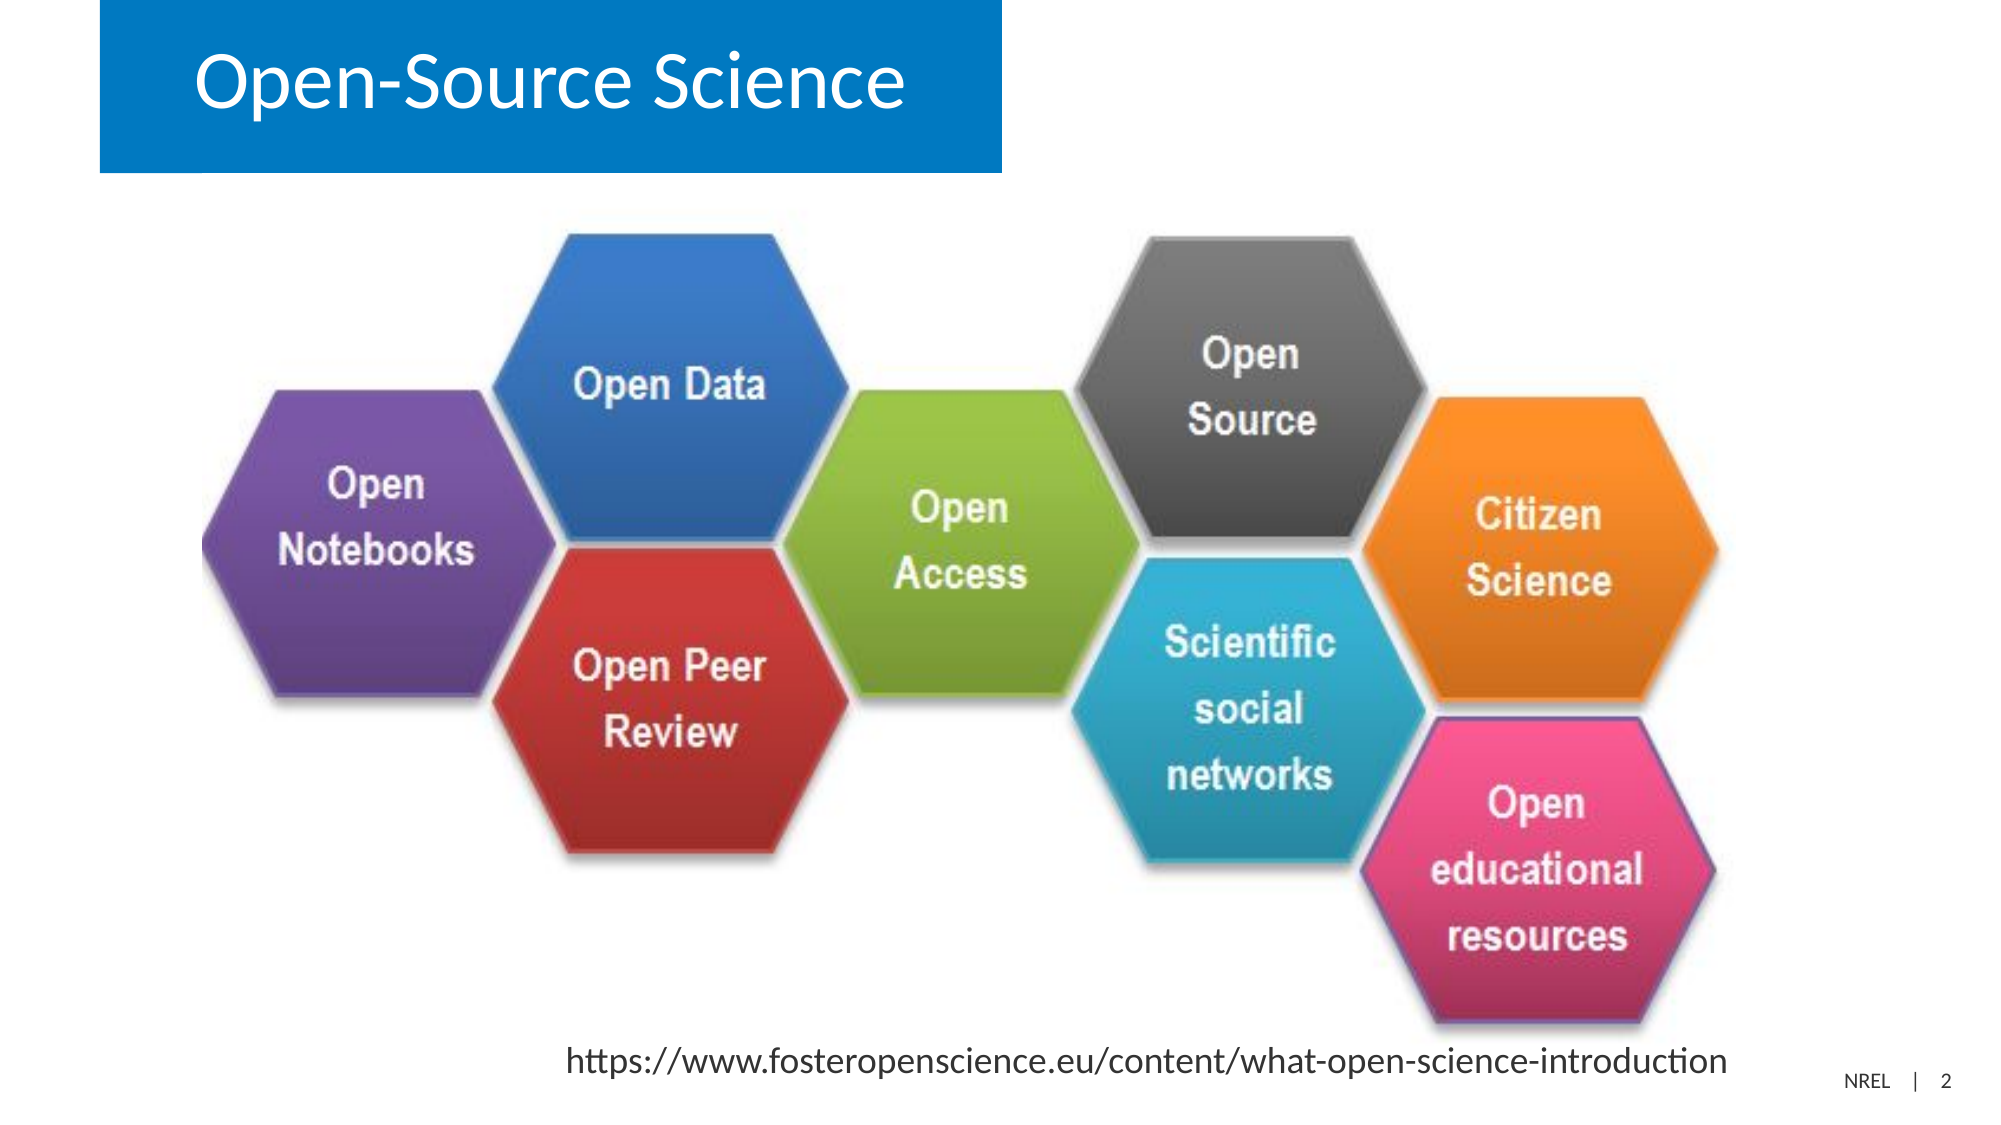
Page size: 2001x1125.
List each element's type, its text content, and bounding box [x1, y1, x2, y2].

title Open-Source Science [99, 0, 1002, 174]
text_box https://www.fosteropenscience.eu/content/what-open-science-introduction [550, 1028, 1777, 1089]
picture [202, 172, 1736, 1060]
